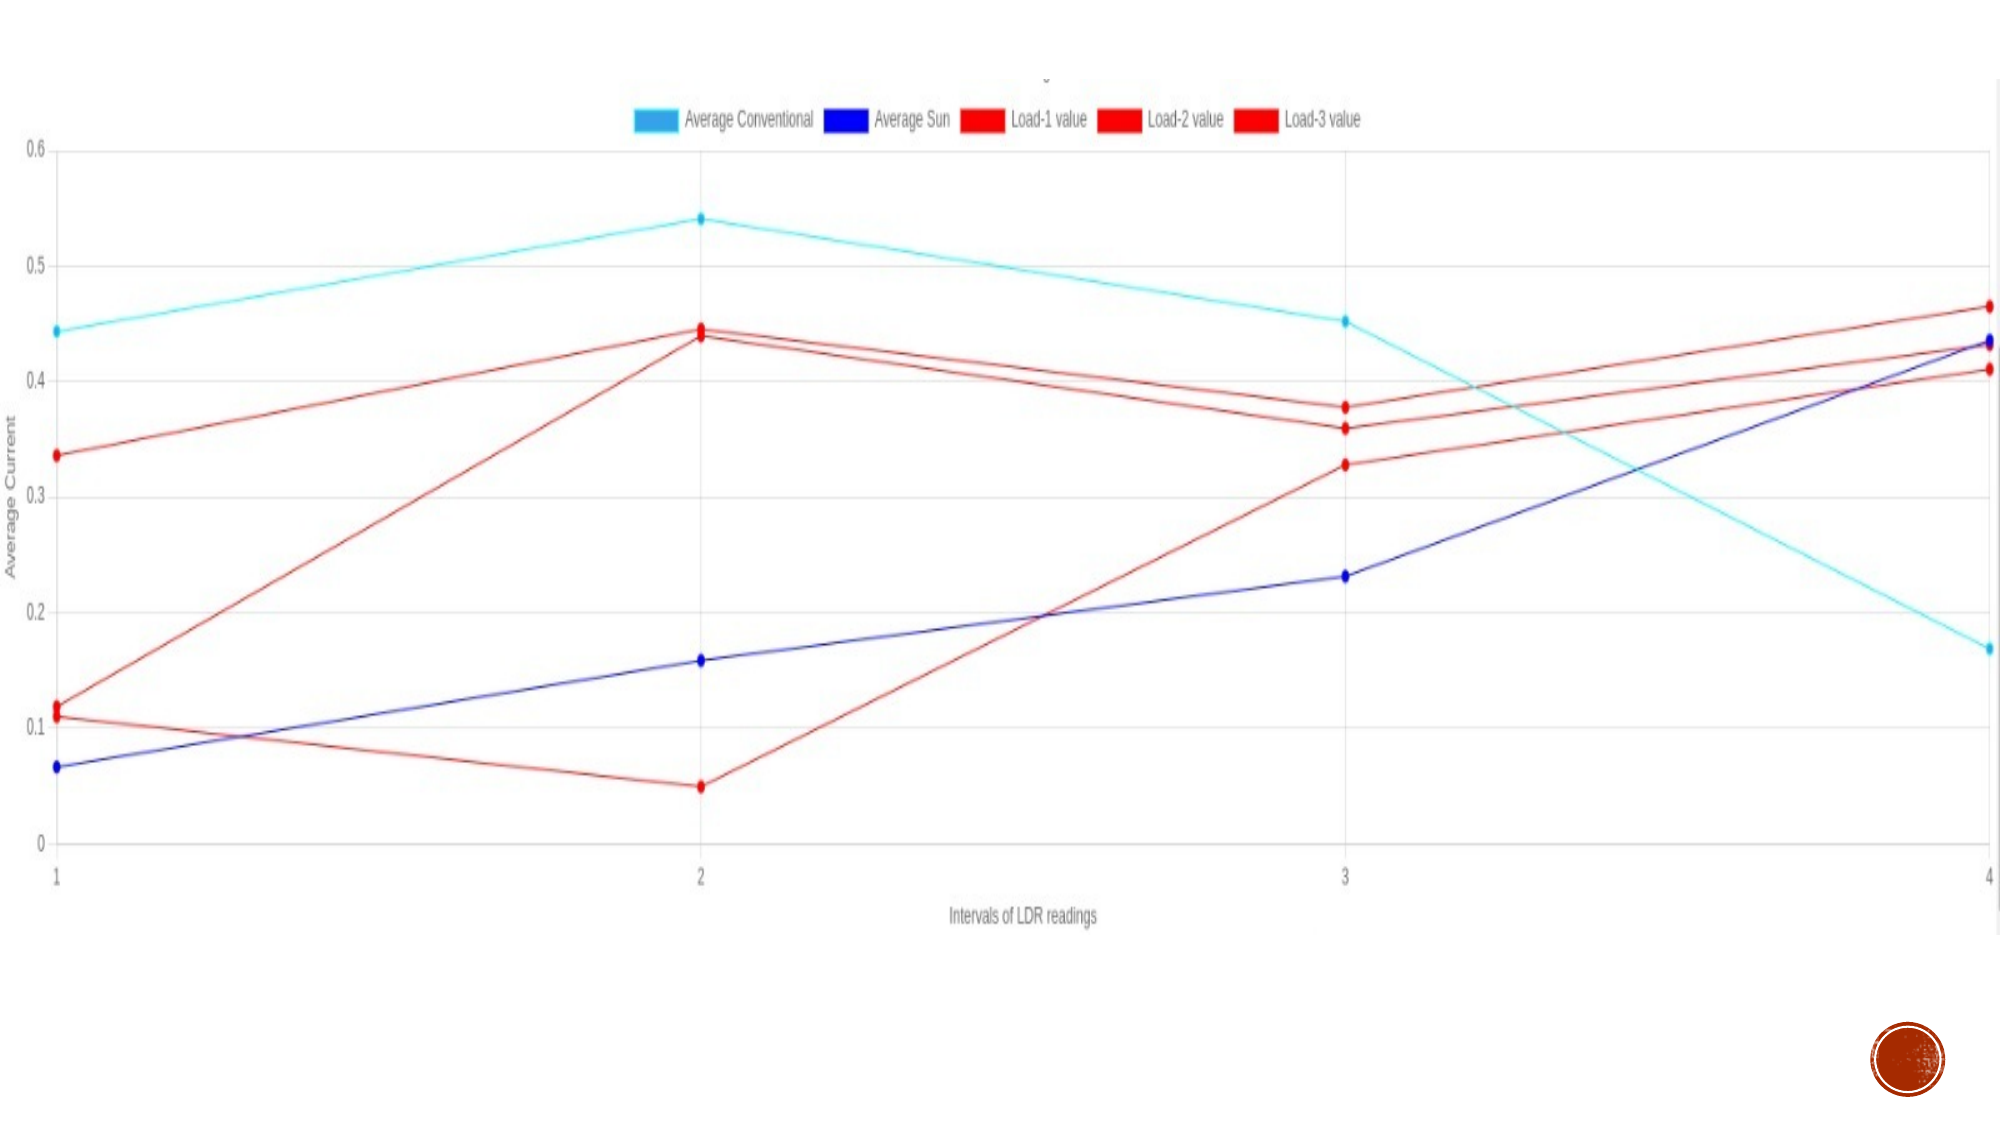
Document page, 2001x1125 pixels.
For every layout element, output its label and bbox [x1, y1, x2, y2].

list [1, 87, 1998, 932]
